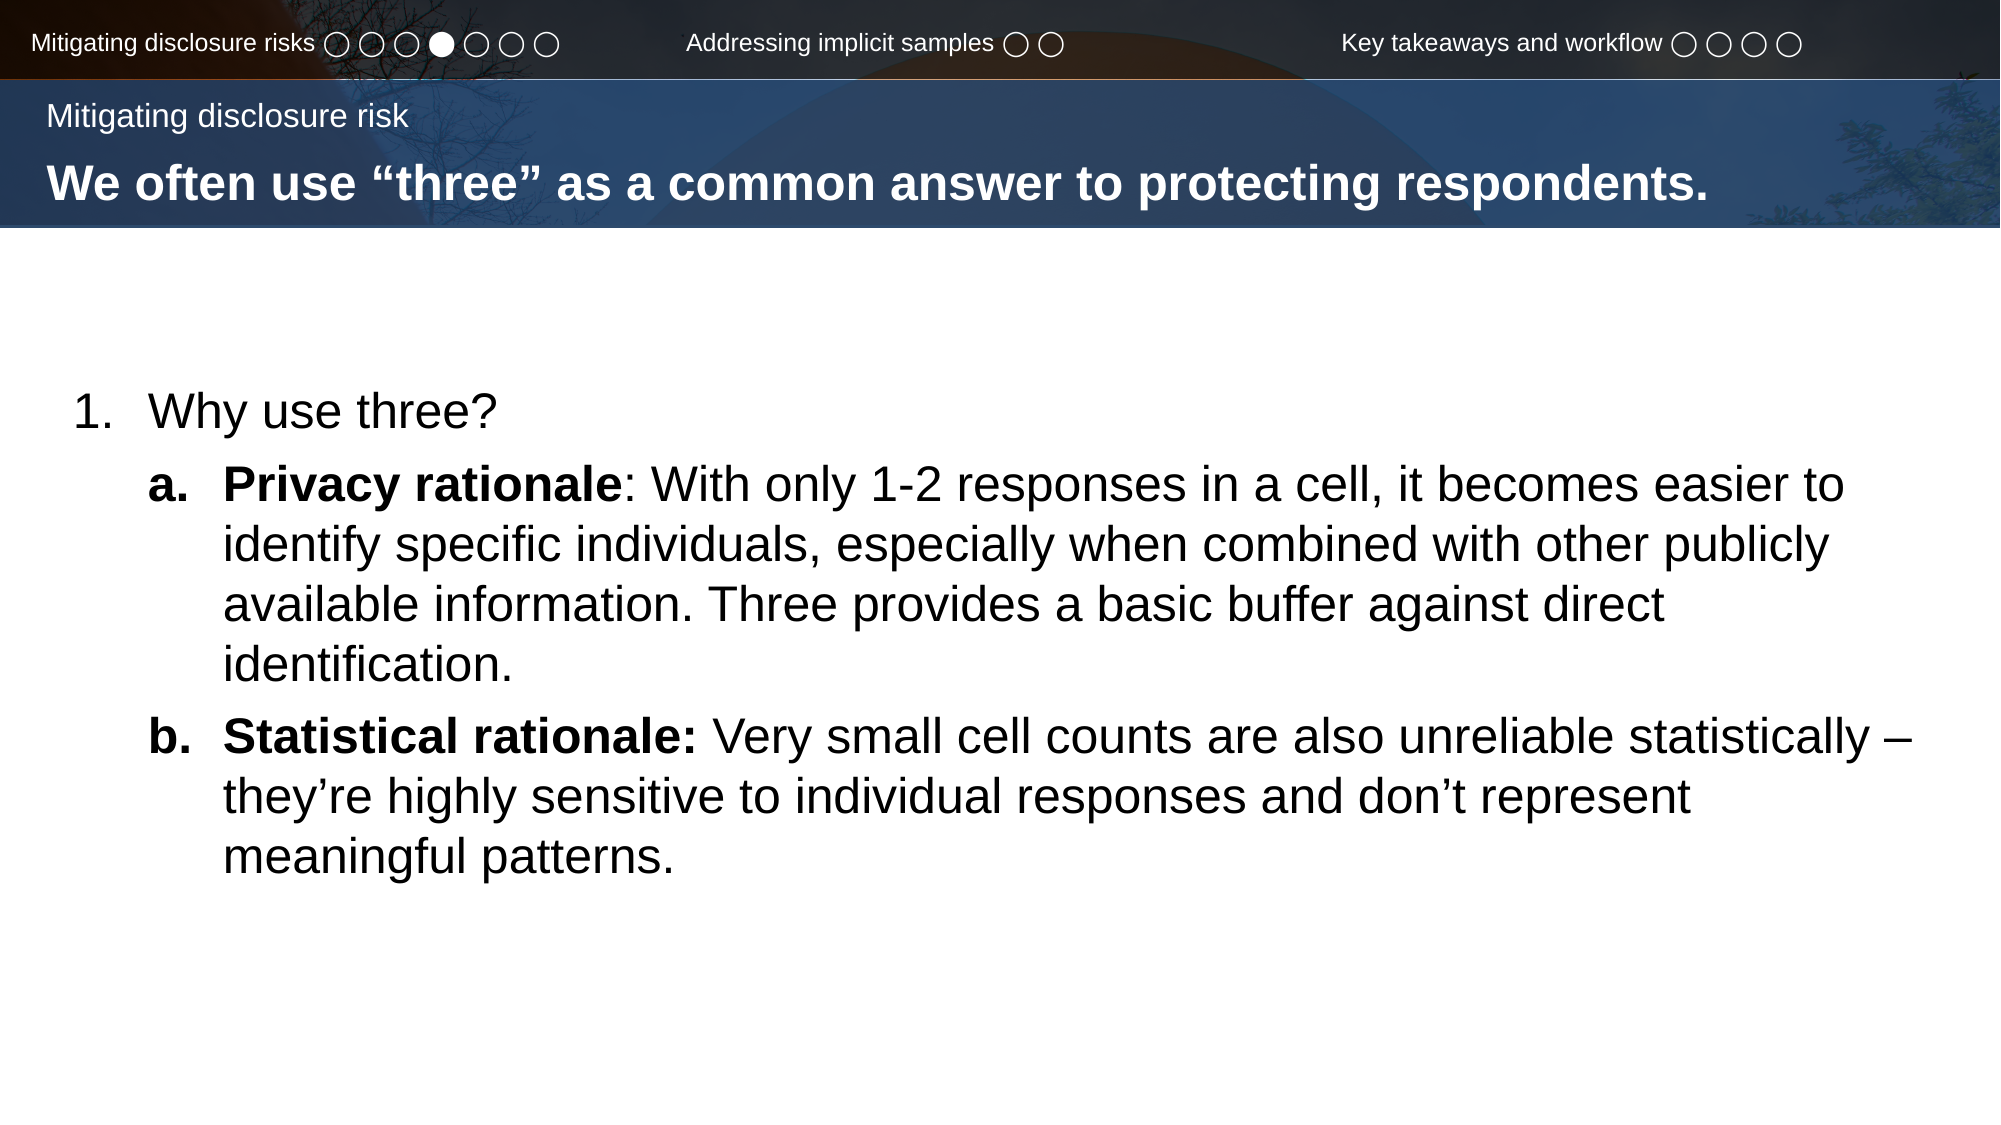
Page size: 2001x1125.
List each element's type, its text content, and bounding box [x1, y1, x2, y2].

text_box [0, 225, 2000, 230]
picture [0, 0, 2000, 225]
text_box Why use three? Privacy rationale: With only 1-2 responses in a cell, it becomes easier to identify specific individuals, especially when combined with other publicly available information. Three provides a basic buffer against direct identification. Statistical rationale: Very small cell counts are also unreliable statistically – they’re highly sensitive to individual responses and don’t represent meaningful patterns. [58, 371, 1946, 892]
